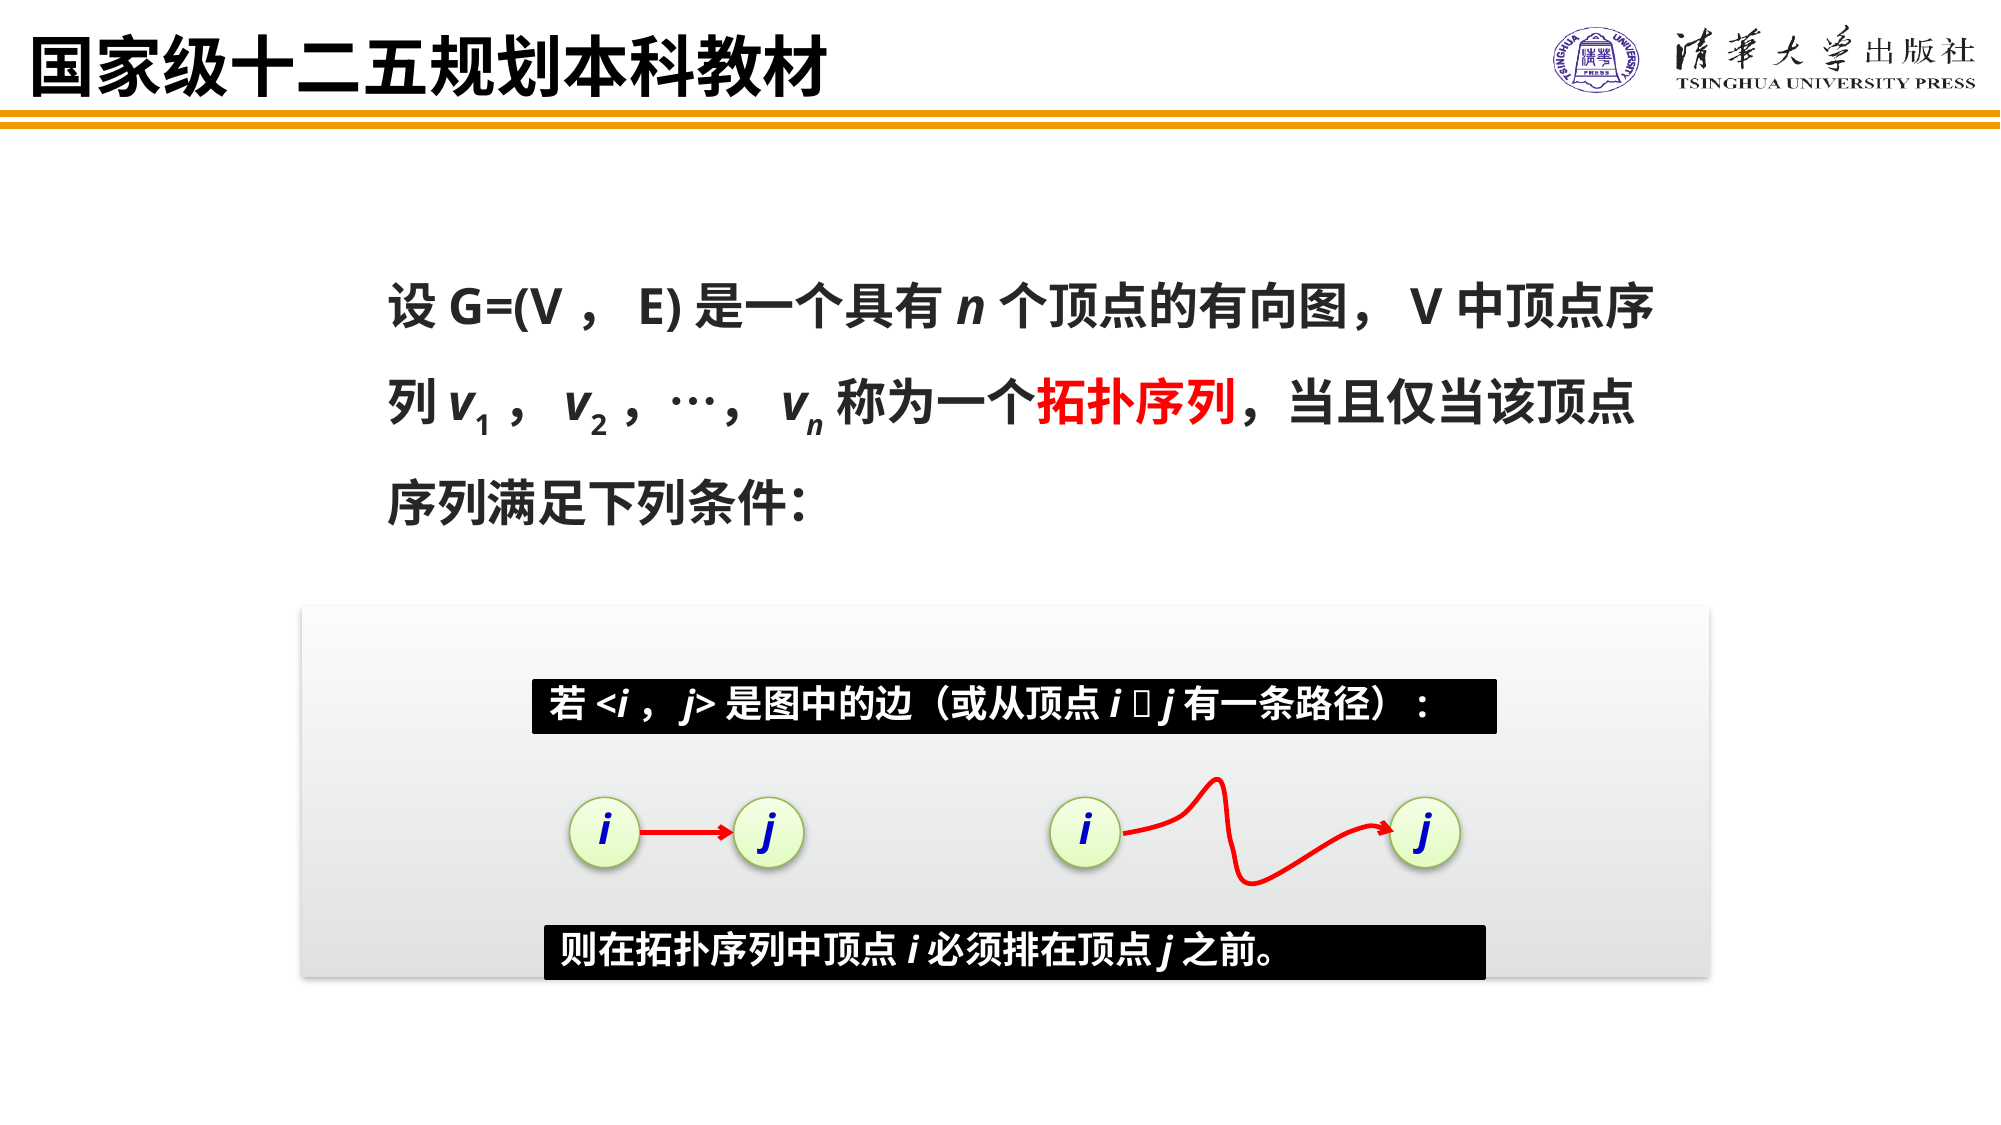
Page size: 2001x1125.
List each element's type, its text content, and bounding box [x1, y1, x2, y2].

text_box 设G=(V，E)是一个具有n个顶点的有向图，V中顶点序列v1，v2，…，vn称为一个拓扑序列，当且仅当该顶点序列满足下列条件： [372, 237, 1672, 539]
text_box 若<i，j>是图中的边（或从顶点i  j有一条路径）: [532, 679, 1497, 734]
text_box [569, 774, 1461, 887]
picture [1504, 0, 2001, 144]
text_box 则在拓扑序列中顶点i必须排在顶点j之前。 [544, 925, 1486, 980]
text_box [302, 605, 1710, 978]
text_box 国家级十二五规划本科教材 [7, 32, 851, 112]
